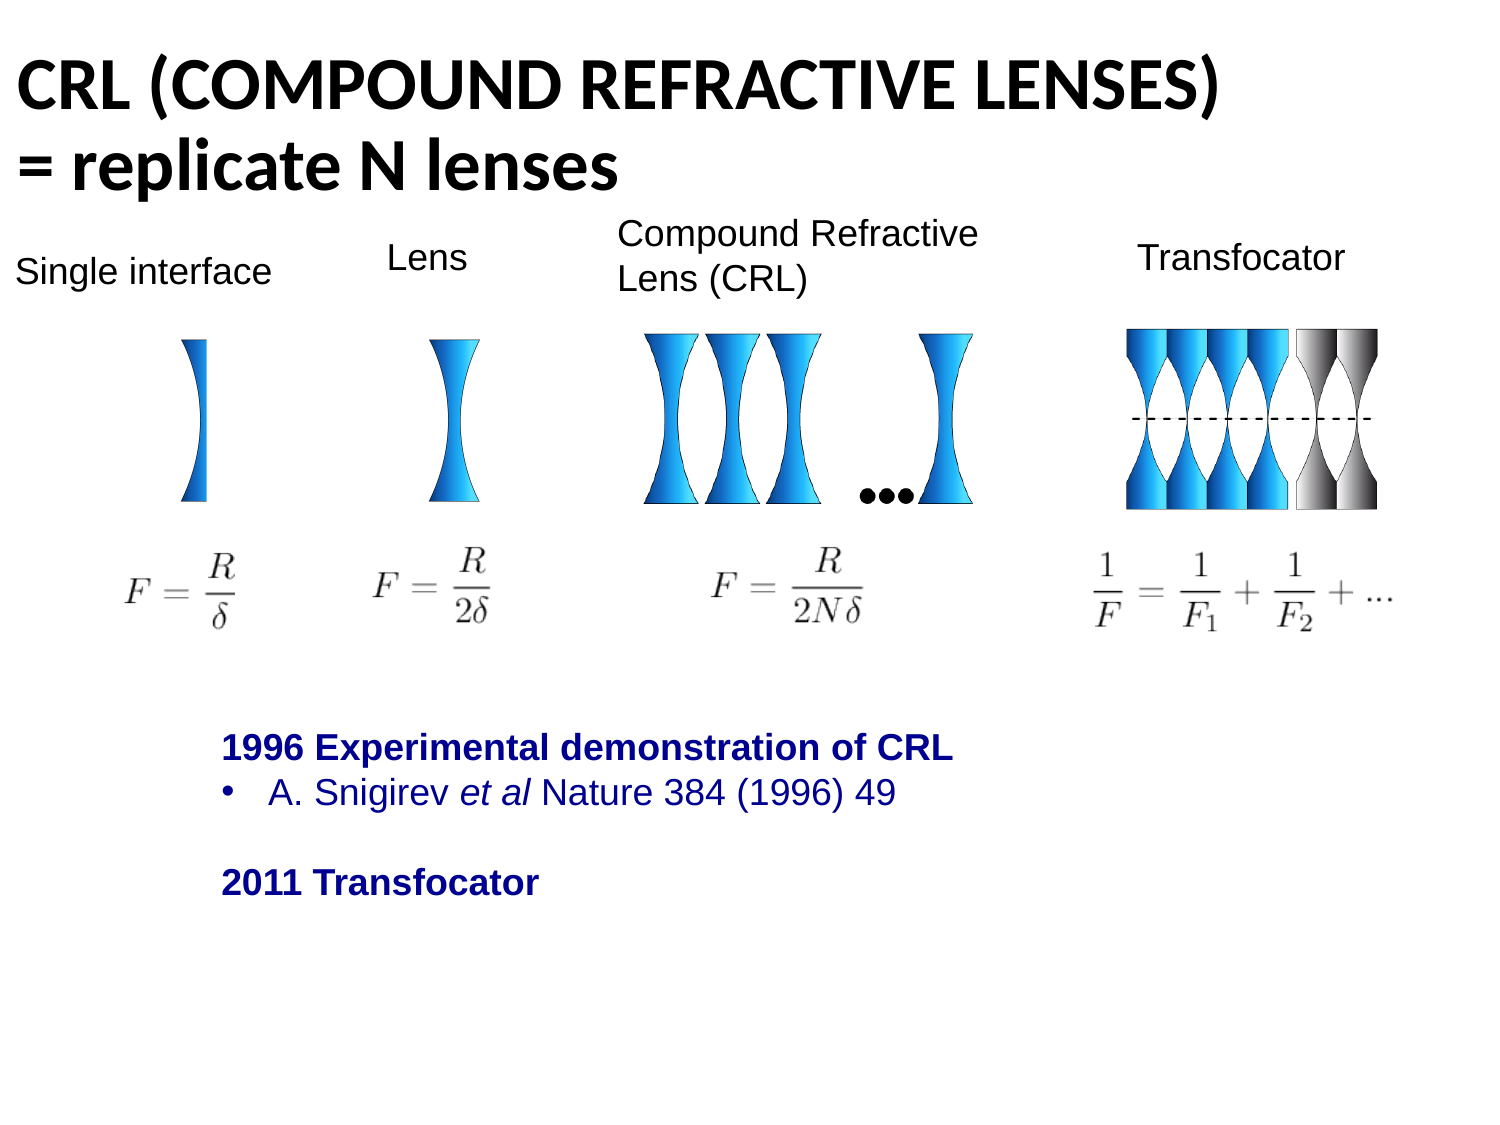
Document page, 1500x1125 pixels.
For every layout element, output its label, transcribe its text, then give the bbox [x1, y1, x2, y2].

picture [1092, 266, 1412, 635]
picture [123, 549, 236, 632]
text_box Compound Refractive Lens (CRL) [602, 201, 1022, 307]
picture [82, 296, 581, 626]
text_box Lens [371, 225, 544, 286]
picture [602, 213, 1017, 628]
text_box Single interface [0, 239, 290, 300]
text_box 1996 Experimental demonstration of CRL A. Snigirev et al Nature 384 (1996) 49 2011 Transfocator [206, 715, 1329, 911]
text_box CRL (COMPOUND REFRACTIVE LENSES) = replicate N lenses [2, 37, 1479, 225]
text_box Transfocator [1122, 225, 1371, 265]
